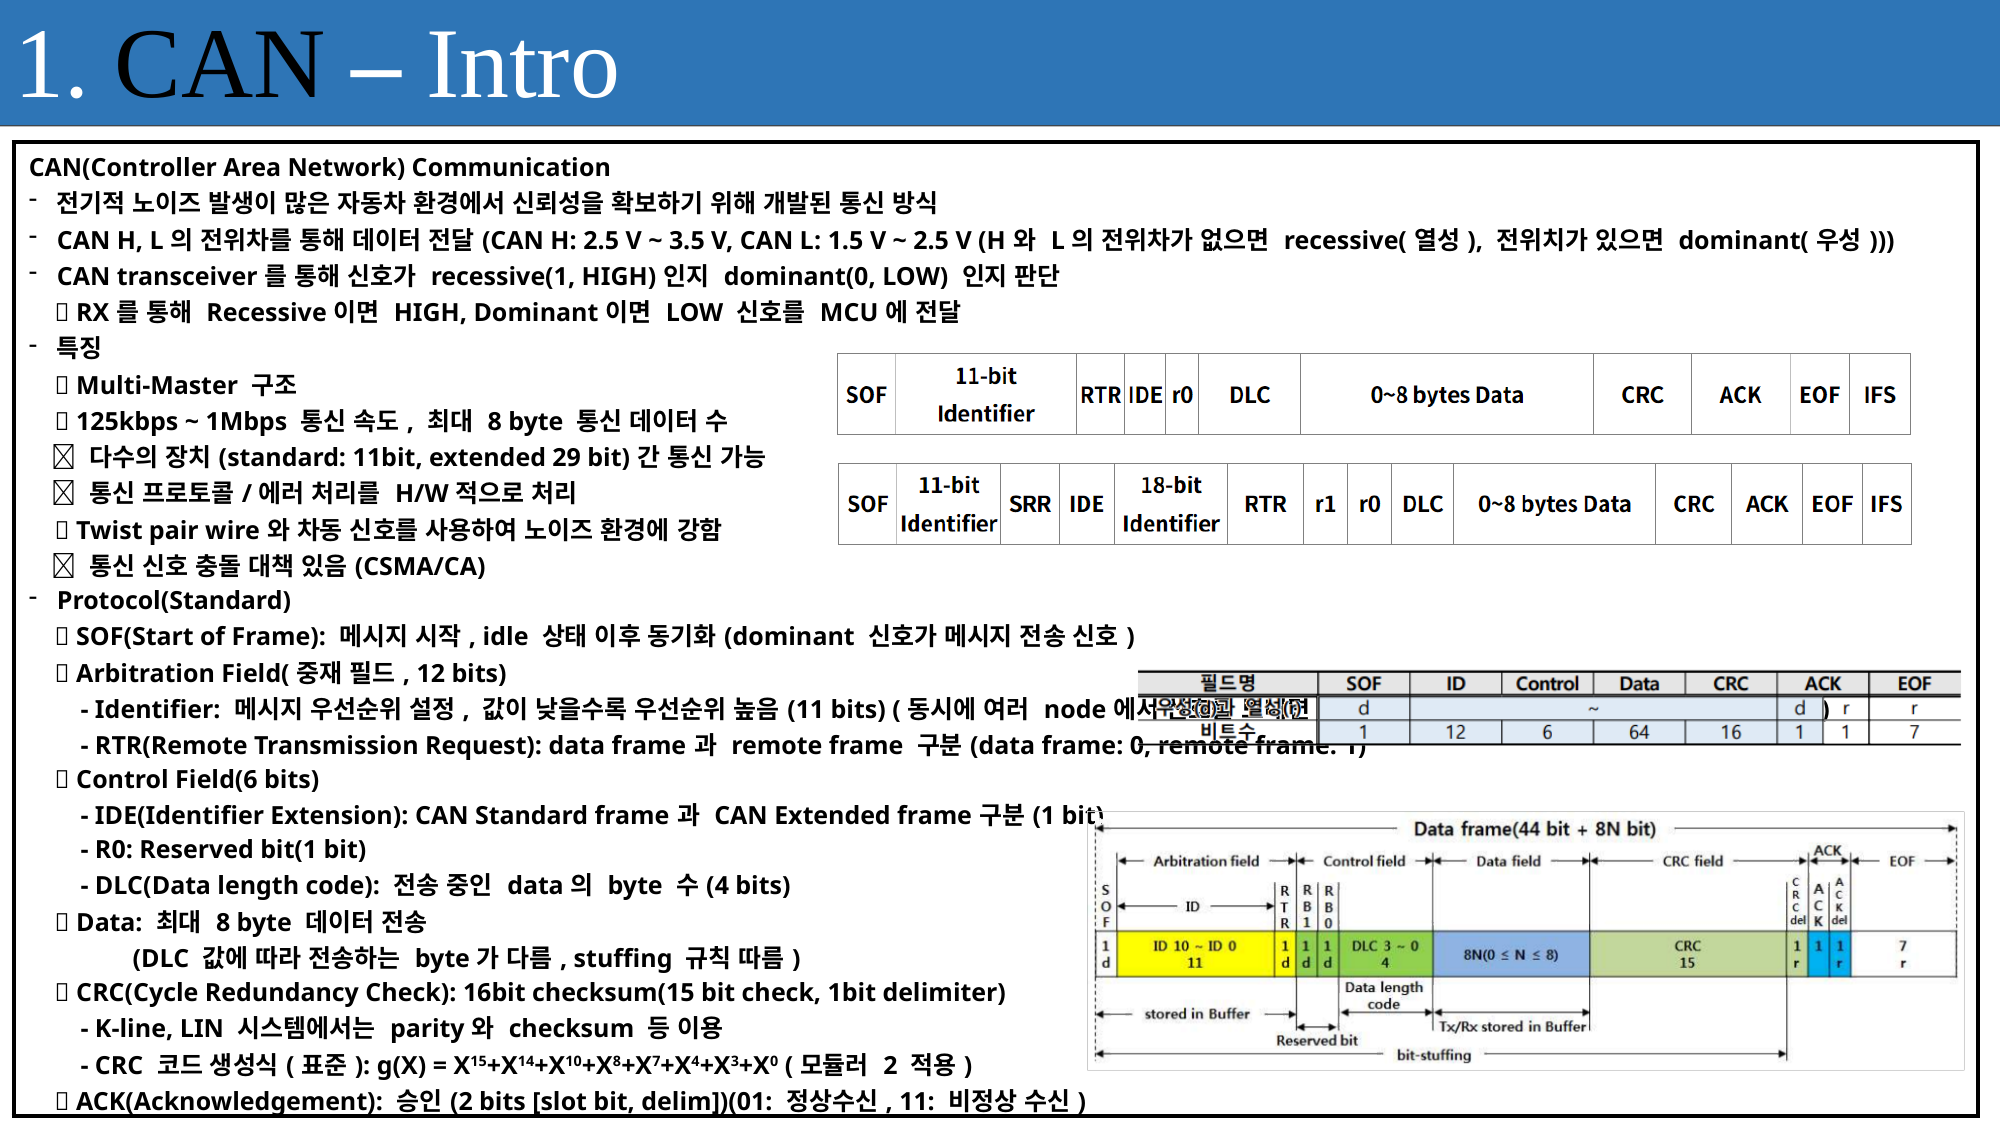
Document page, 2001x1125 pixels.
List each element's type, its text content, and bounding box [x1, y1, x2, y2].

picture [834, 460, 1916, 549]
picture [1123, 658, 1967, 755]
picture [833, 350, 1916, 440]
table_header CAN(Controller Area Network) Communication 전기적 노이즈 발생이 많은 자동차 환경에서 신뢰성을 확보하기 위해 개발된 통신 방식 CAN H, L의 전위차를 통해 데이터 전달(CAN H: 2.5 V ~ 3.5 V, CAN L: 1.5 V ~ 2.5 V (H와 L의 전위차가 없으면 recessive(열성), 전위치가 있으면 dominant(우성))) CAN transceiver를 통해 신호가 recessive(1, HIGH)인지 dominant(0, LOW) 인지 판단  RX를 통해 Recessive이면 HIGH, Dominant이면 LOW 신호를 MCU에 전달 특징  Multi-Master 구조  125kbps ~ 1Mbps 통신 속도, 최대 8 byte 통신 데이터 수  다수의 장치(standard: 11bit, extended 29 bit)간 통신 가능  통신 프로토콜/에러 처리를 H/W적으로 처리  Twist pair wire와 차동 신호를 사용하여 노이즈 환경에 강함  통신 신호 충돌 대책 있음(CSMA/CA) Protocol(Standard)  SOF(Start of Frame): 메시지 시작, idle 상태 이후 동기화(dominant 신호가 메시지 전송 신호)  Arbitration Field(중재 필드, 12 bits) - Identifier: 메시지 우선순위 설정, 값이 낮을수록 우선순위 높음(11 bits) (동시에 여러 node에서 신호를 보내면 ID가 낮은 것이 먼저 보내지고, 나머지는 대기) - RTR(Remote Transmission Request): data frame과 remote frame 구분(data frame: 0, remote frame: 1)  Control Field(6 bits) - IDE(Identifier Extension): CAN Standard frame과 CAN Extended frame구분(1 bit) - R0: Reserved bit(1 bit) - DLC(Data length code): 전송 중인 data의 byte 수(4 bits)  Data: 최대 8 byte 데이터 전송 (DLC 값에 따라 전송하는 byte가 다름, stuffing 규칙 따름)  CRC(Cycle Redundancy Check): 16bit checksum(15 bit check, 1bit delimiter) - K-line, LIN 시스템에서는 parity와 checksum 등 이용 - CRC 코드 생성식(표준): g(X) = X15+X14+X10+X8+X7+X4+X3+X0 (모듈러 2 적용)  ACK(Acknowledgement): 승인(2 bits [slot bit, delim])(01: 정상수신, 11: 비정상 수신)  EOF(End of frame): CAN 프레임의 끝 표시(7 bits) (stuffing 미적용)  IFS(Interframe space): 버퍼 영역 (3 bits) Extended CAN(29 bits Identifier)  SSR(Substitute Remote Request): Extension format 자리 표시  R1: Reserved bit(1 bit) [16, 144, 1976, 1114]
text_box 1. CAN – Intro [0, 0, 2000, 126]
picture [1085, 808, 1973, 1080]
